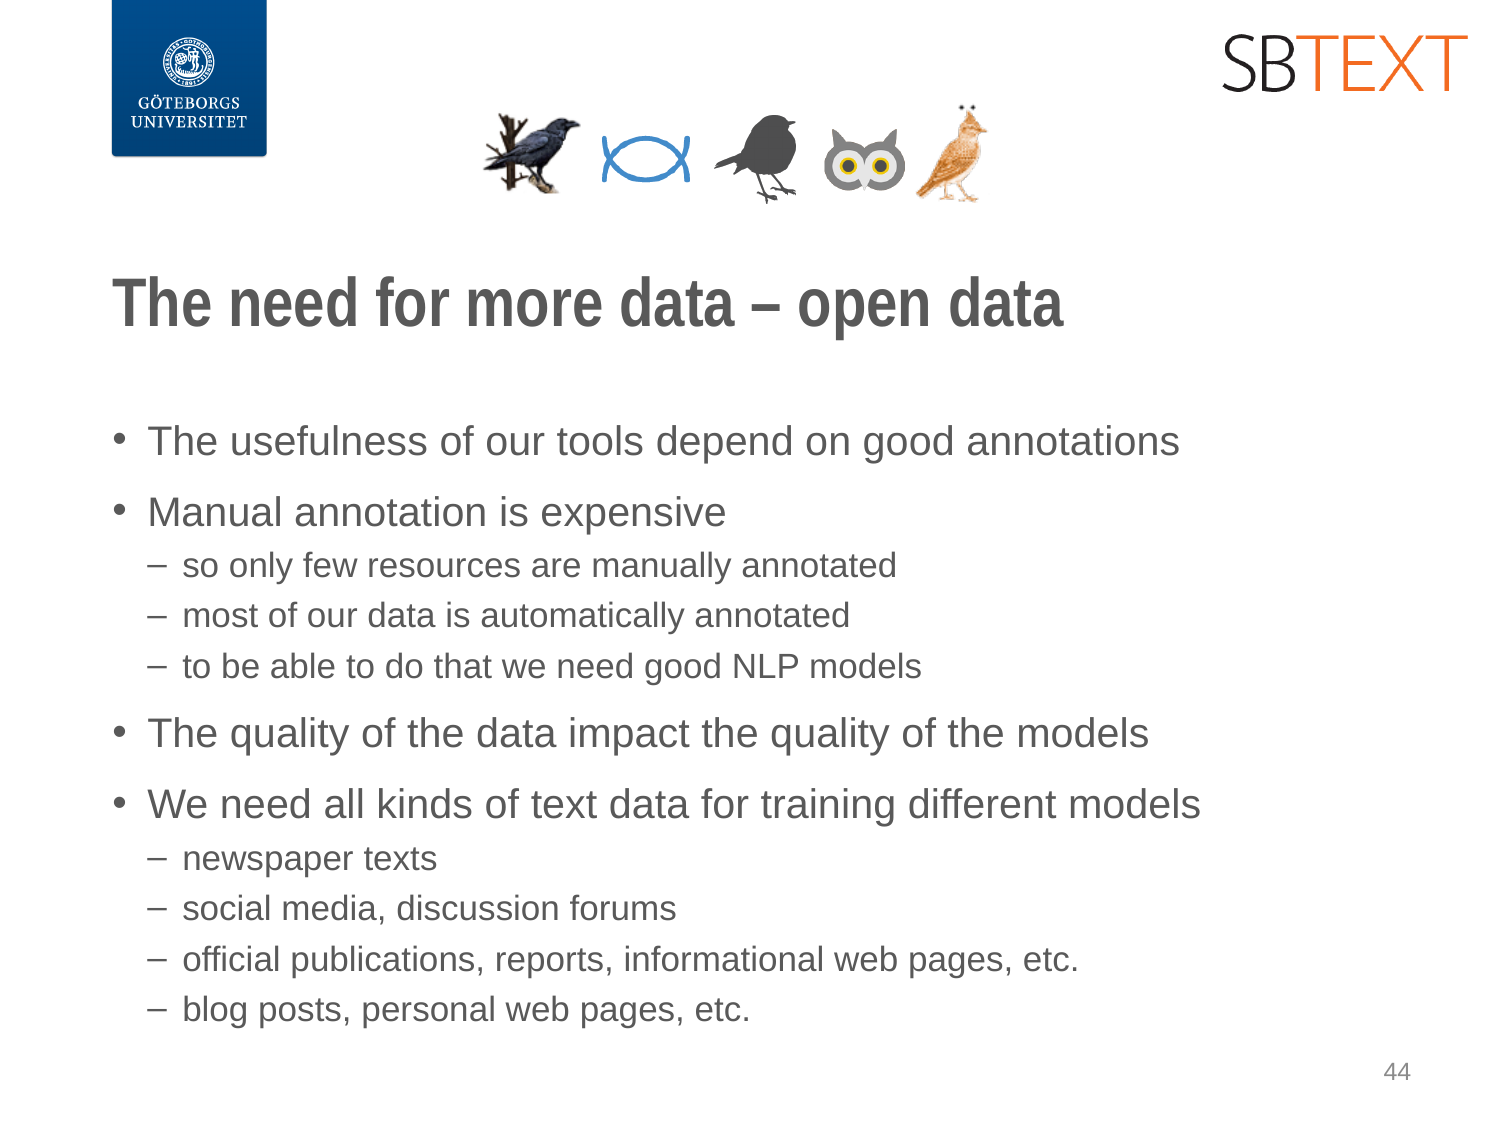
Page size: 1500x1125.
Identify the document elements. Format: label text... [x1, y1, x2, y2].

picture [481, 108, 585, 195]
picture [110, 0, 268, 159]
picture [808, 101, 990, 203]
list The usefulness of our tools depend on good annotations Manual annotation is expensive so only few resources are manually annotated most of our data is automatically annotated to be able to do that we need good NLP models The quality of the data impact the quality of the models We need all kinds of text data for training different models newspaper texts social media, discussion forums official publications, reports, informational web pages, etc. blog posts, personal web pages, etc. [112, 408, 1270, 1035]
slide_number 44 [1316, 1051, 1412, 1091]
title The need for more data – open data [112, 267, 1412, 398]
picture [1205, 19, 1476, 110]
picture [714, 115, 796, 204]
picture [596, 132, 700, 190]
